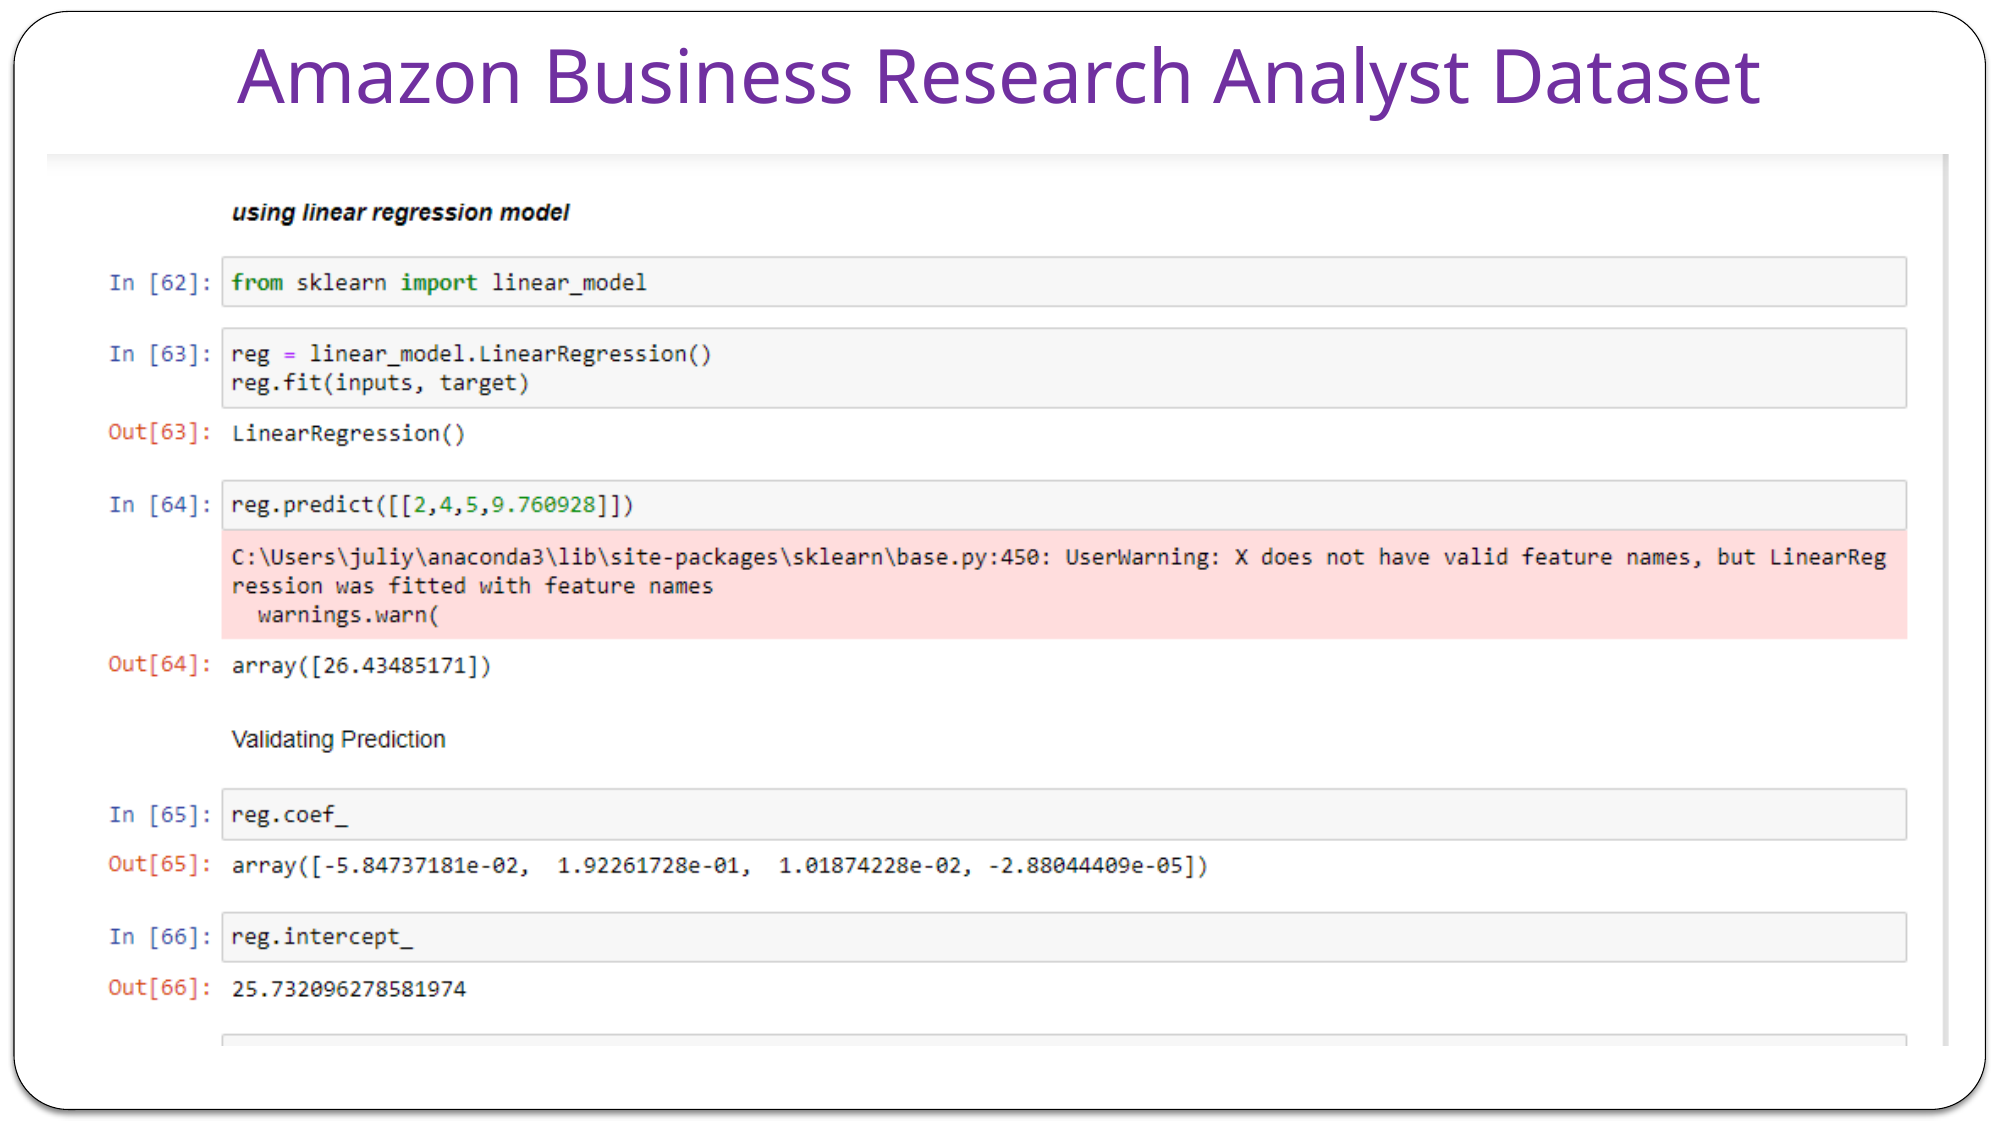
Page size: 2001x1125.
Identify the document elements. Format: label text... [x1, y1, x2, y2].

text_box Amazon Business Research Analyst Dataset [41, 20, 1948, 126]
picture [46, 154, 1949, 1046]
